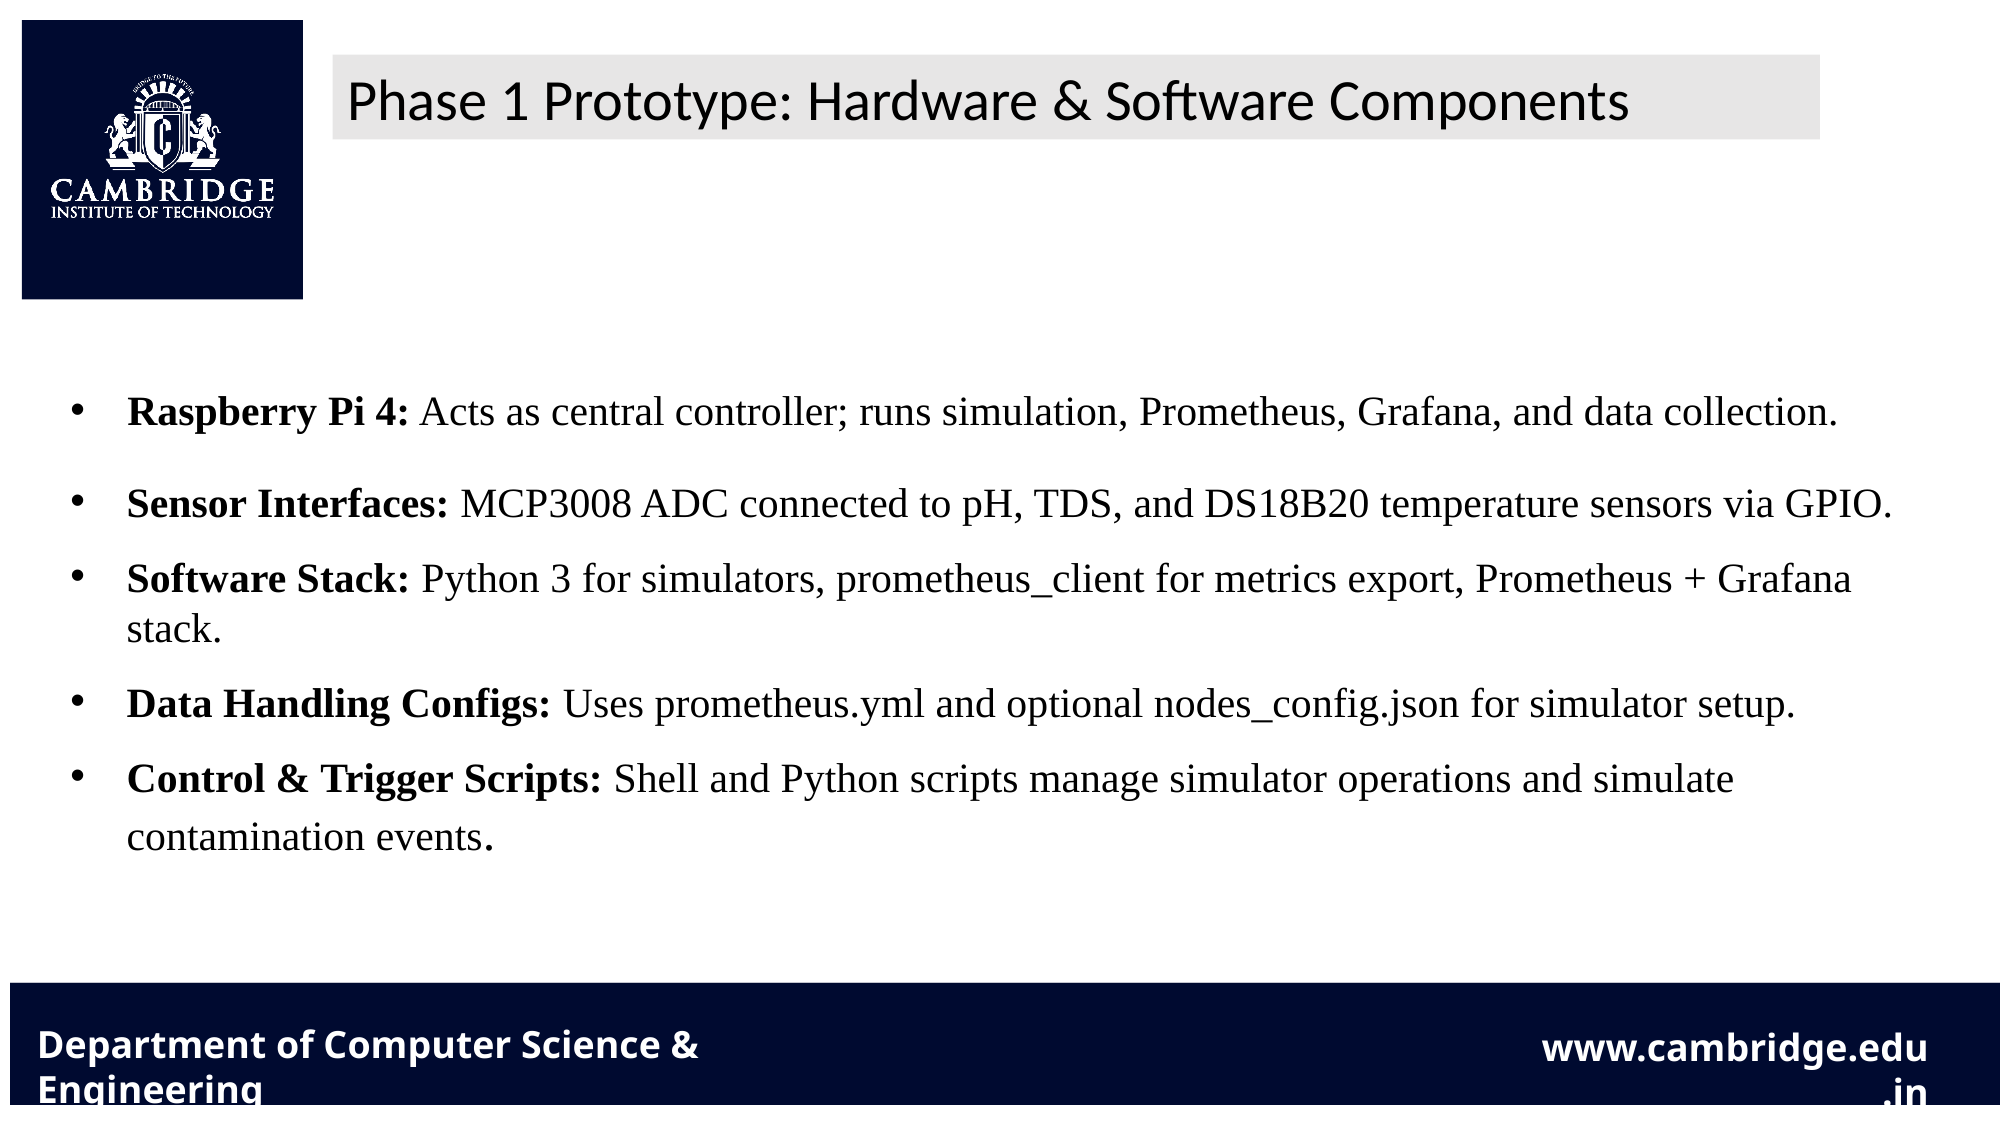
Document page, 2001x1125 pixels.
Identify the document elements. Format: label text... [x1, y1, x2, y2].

text_box Phase 1 Prototype: Hardware & Software Components [332, 54, 1820, 140]
picture [51, 74, 274, 218]
text_box Raspberry Pi 4: Acts as central controller; runs simulation, Prometheus, Grafana, and data collection. Sensor Interfaces: MCP3008 ADC connected to pH, TDS, and DS18B20 temperature sensors via GPIO. Software Stack: Python 3 for simulators, prometheus_client for metrics export, Prometheus + Grafana stack. Data Handling Configs: Uses prometheus.yml and optional nodes_config.json for simulator setup. Control & Trigger Scripts: Shell and Python scripts manage simulator operations and simulate contamination events. [33, 376, 1967, 868]
